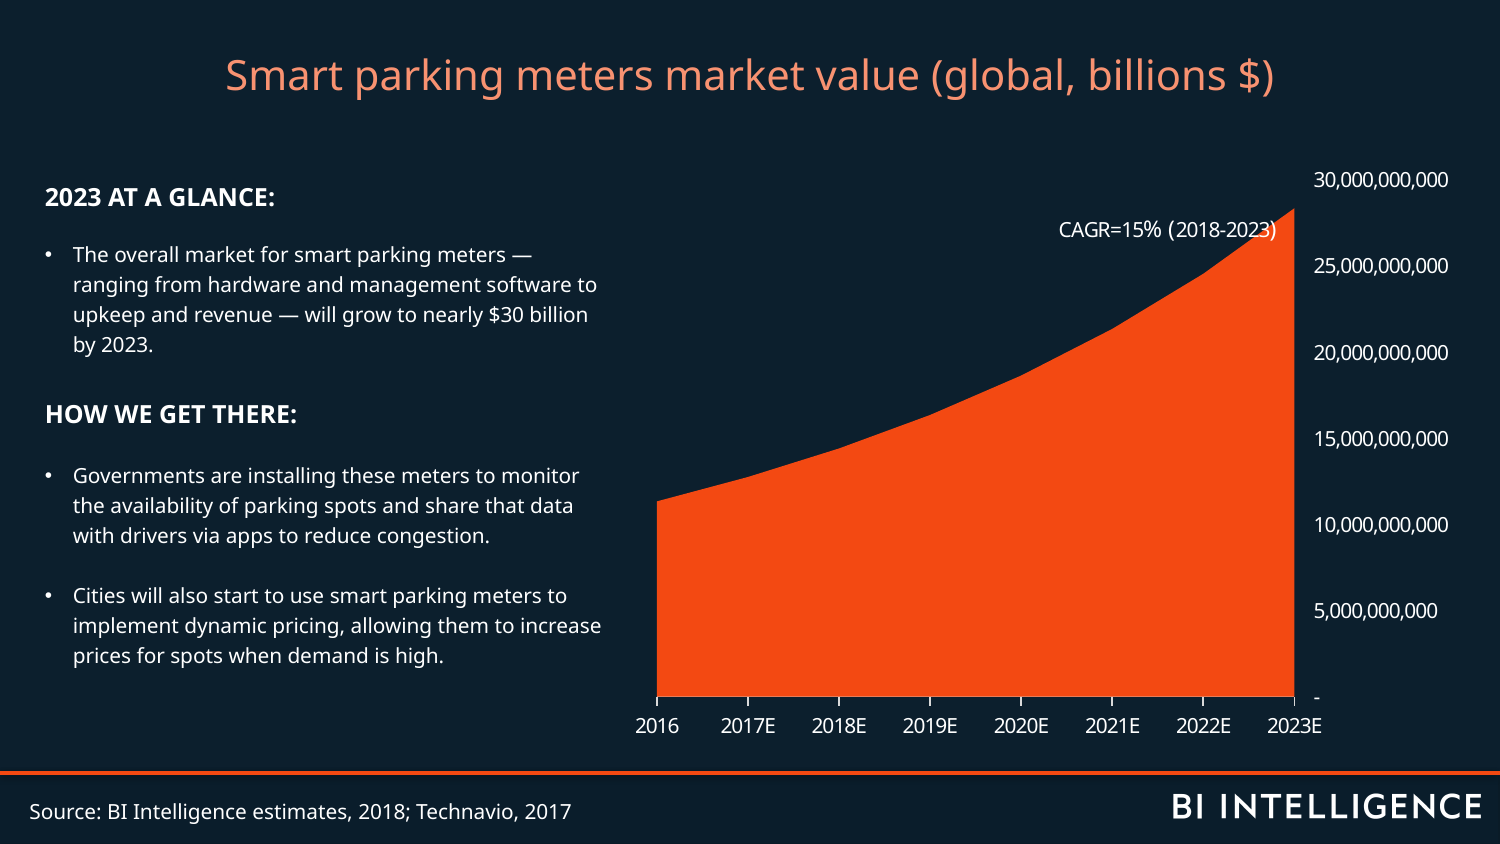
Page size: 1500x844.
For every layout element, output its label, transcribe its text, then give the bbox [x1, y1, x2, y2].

list Smart parking meters market value (global, billions $) [30, 34, 1470, 107]
list 2023 AT A GLANCE: The overall market for smart parking meters — ranging from hardware and management software to upkeep and revenue — will grow to nearly $30 billion by 2023. HOW WE GET THERE: Governments are installing these meters to monitor the availability of parking spots and share that data with drivers via apps to reduce congestion. Cities will also start to use smart parking meters to implement dynamic pricing, allowing them to increase prices for spots when demand is high. [30, 140, 618, 739]
picture [1169, 787, 1484, 825]
list Source: BI Intelligence estimates, 2018; Technavio, 2017 [14, 789, 718, 831]
chart [617, 153, 1471, 752]
